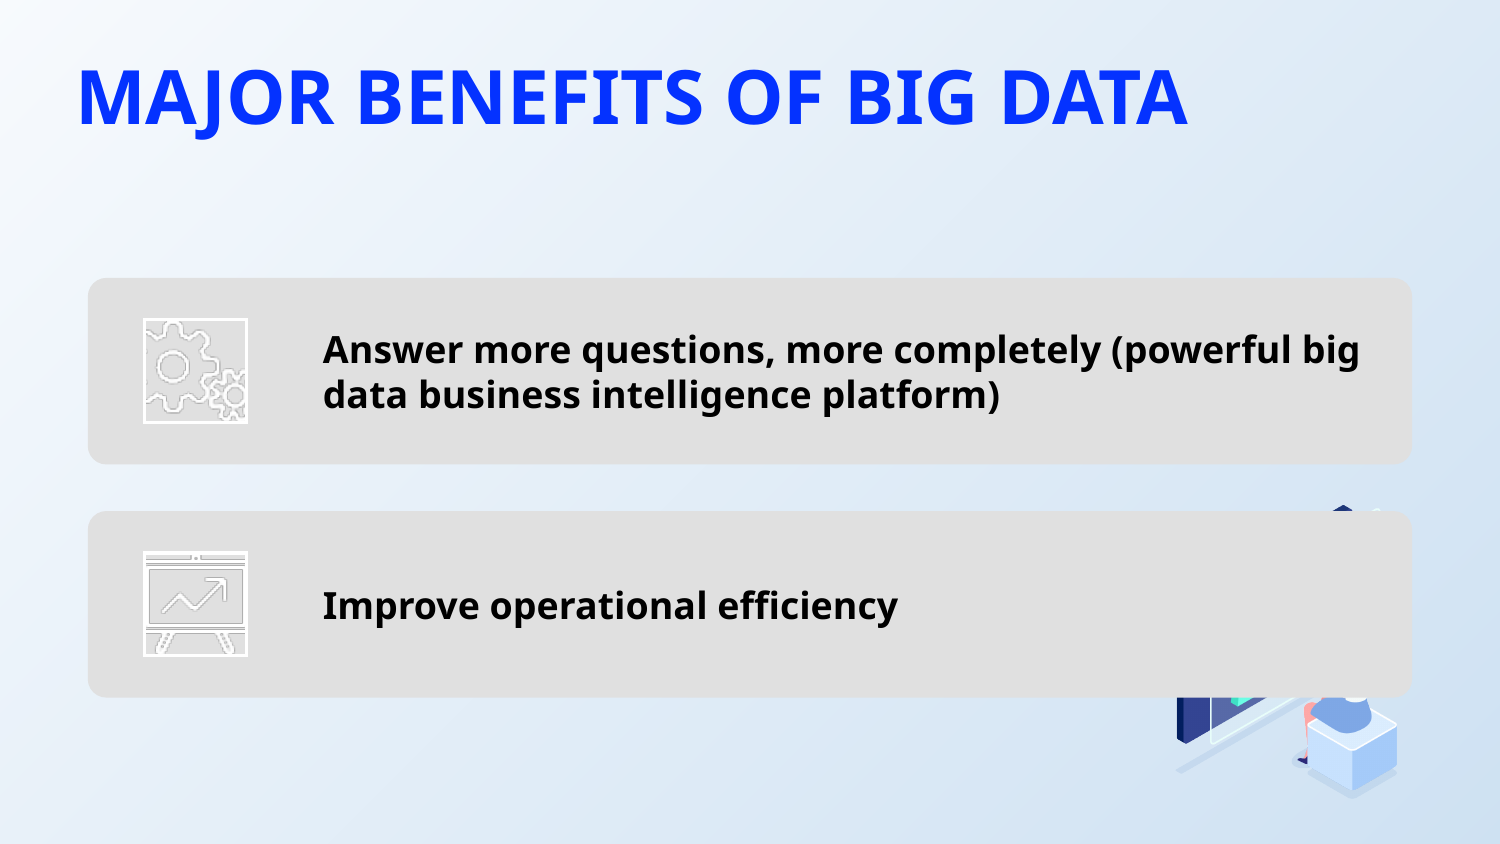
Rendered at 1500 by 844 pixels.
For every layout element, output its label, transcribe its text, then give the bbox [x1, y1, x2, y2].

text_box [87, 176, 1413, 799]
title MAJOR BENEFITS OF BIG DATA [75, 0, 1458, 141]
